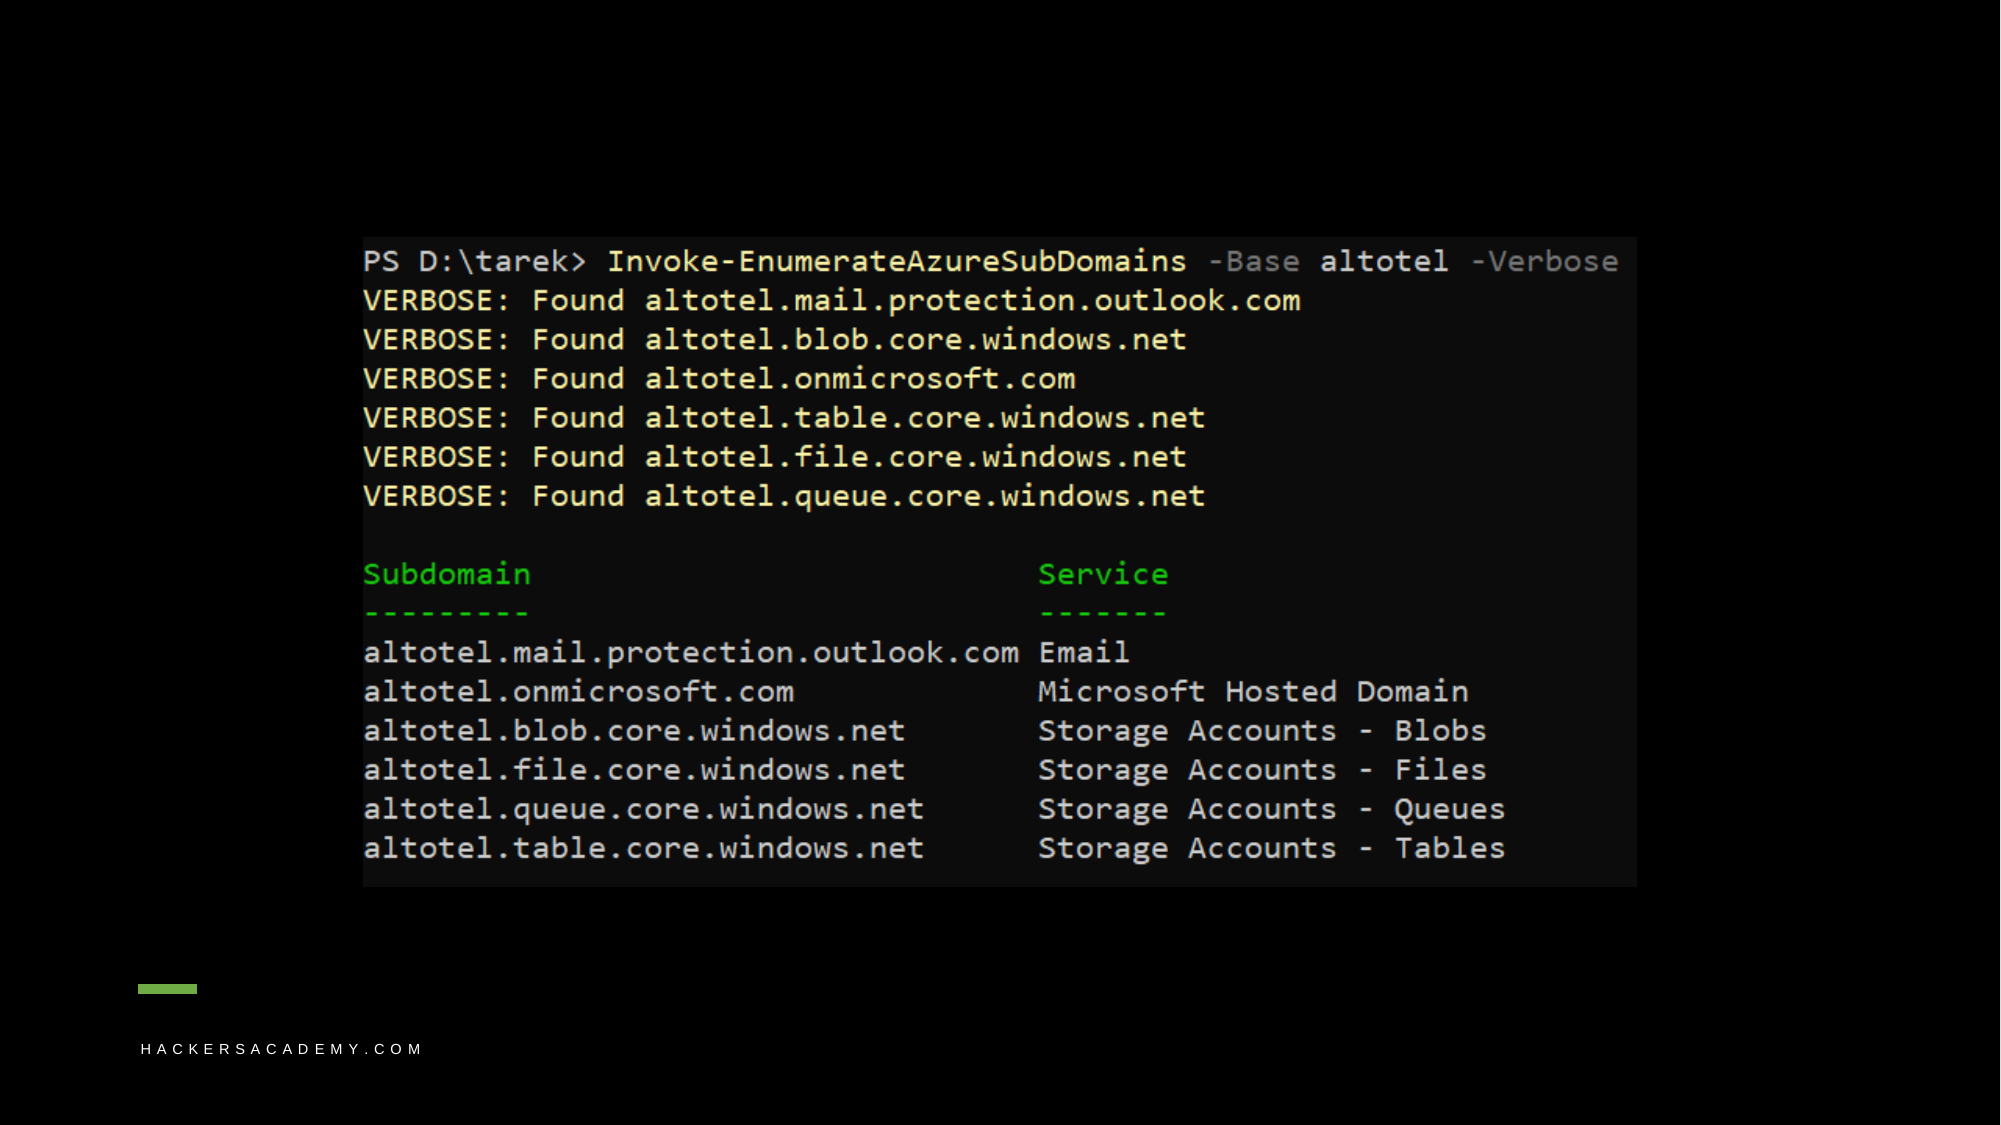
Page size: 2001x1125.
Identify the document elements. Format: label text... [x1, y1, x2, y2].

footer H A C K E R S A C A D E M Y . C O M [138, 1039, 426, 1125]
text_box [360, 235, 1640, 890]
